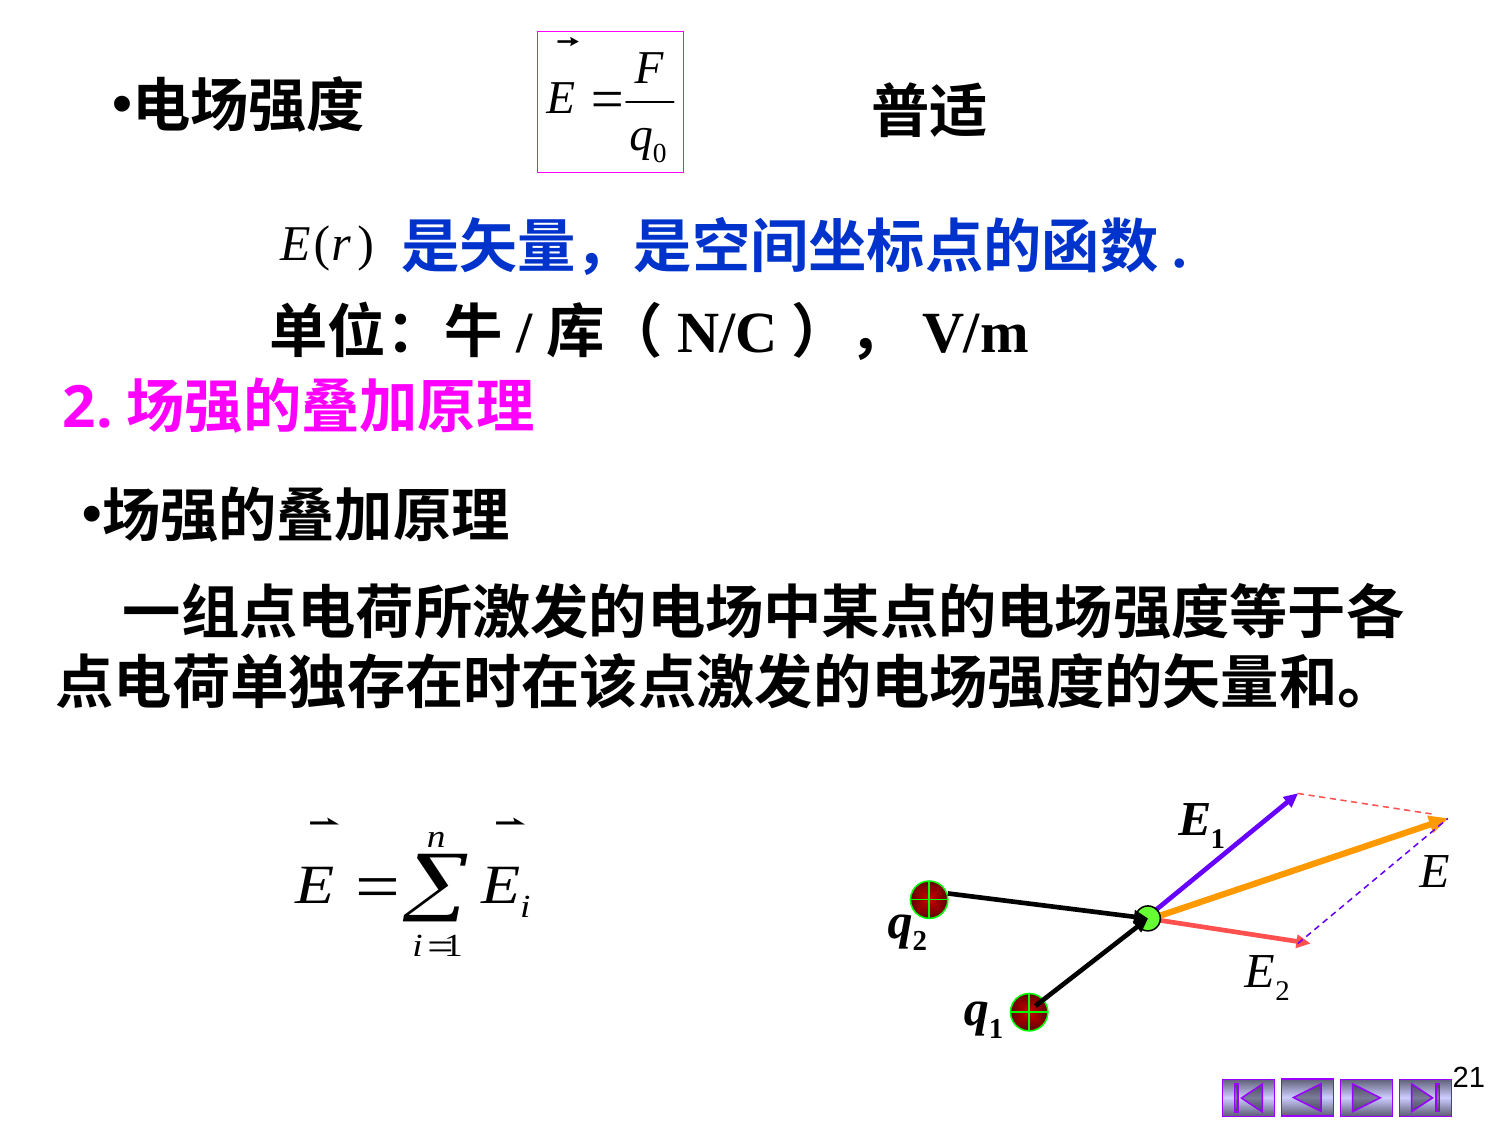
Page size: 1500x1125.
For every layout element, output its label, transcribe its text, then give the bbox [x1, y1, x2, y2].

text_box 电场强度 [97, 60, 460, 146]
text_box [537, 31, 684, 173]
text_box 一组点电荷所激发的电场中某点的电场强度等于各点电荷单独存在时在该点激发的电场强度的矢量和。 [41, 568, 1436, 723]
text_box 单位：牛/库（N/C），V/m [254, 286, 1306, 372]
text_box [283, 811, 551, 969]
text_box 2.场强的叠加原理 [48, 361, 563, 447]
text_box 场强的叠加原理 [66, 463, 1414, 568]
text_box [872, 782, 1460, 1044]
text_box 普适 [856, 66, 1045, 152]
text_box [1149, 1051, 1500, 1125]
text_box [271, 201, 1222, 287]
